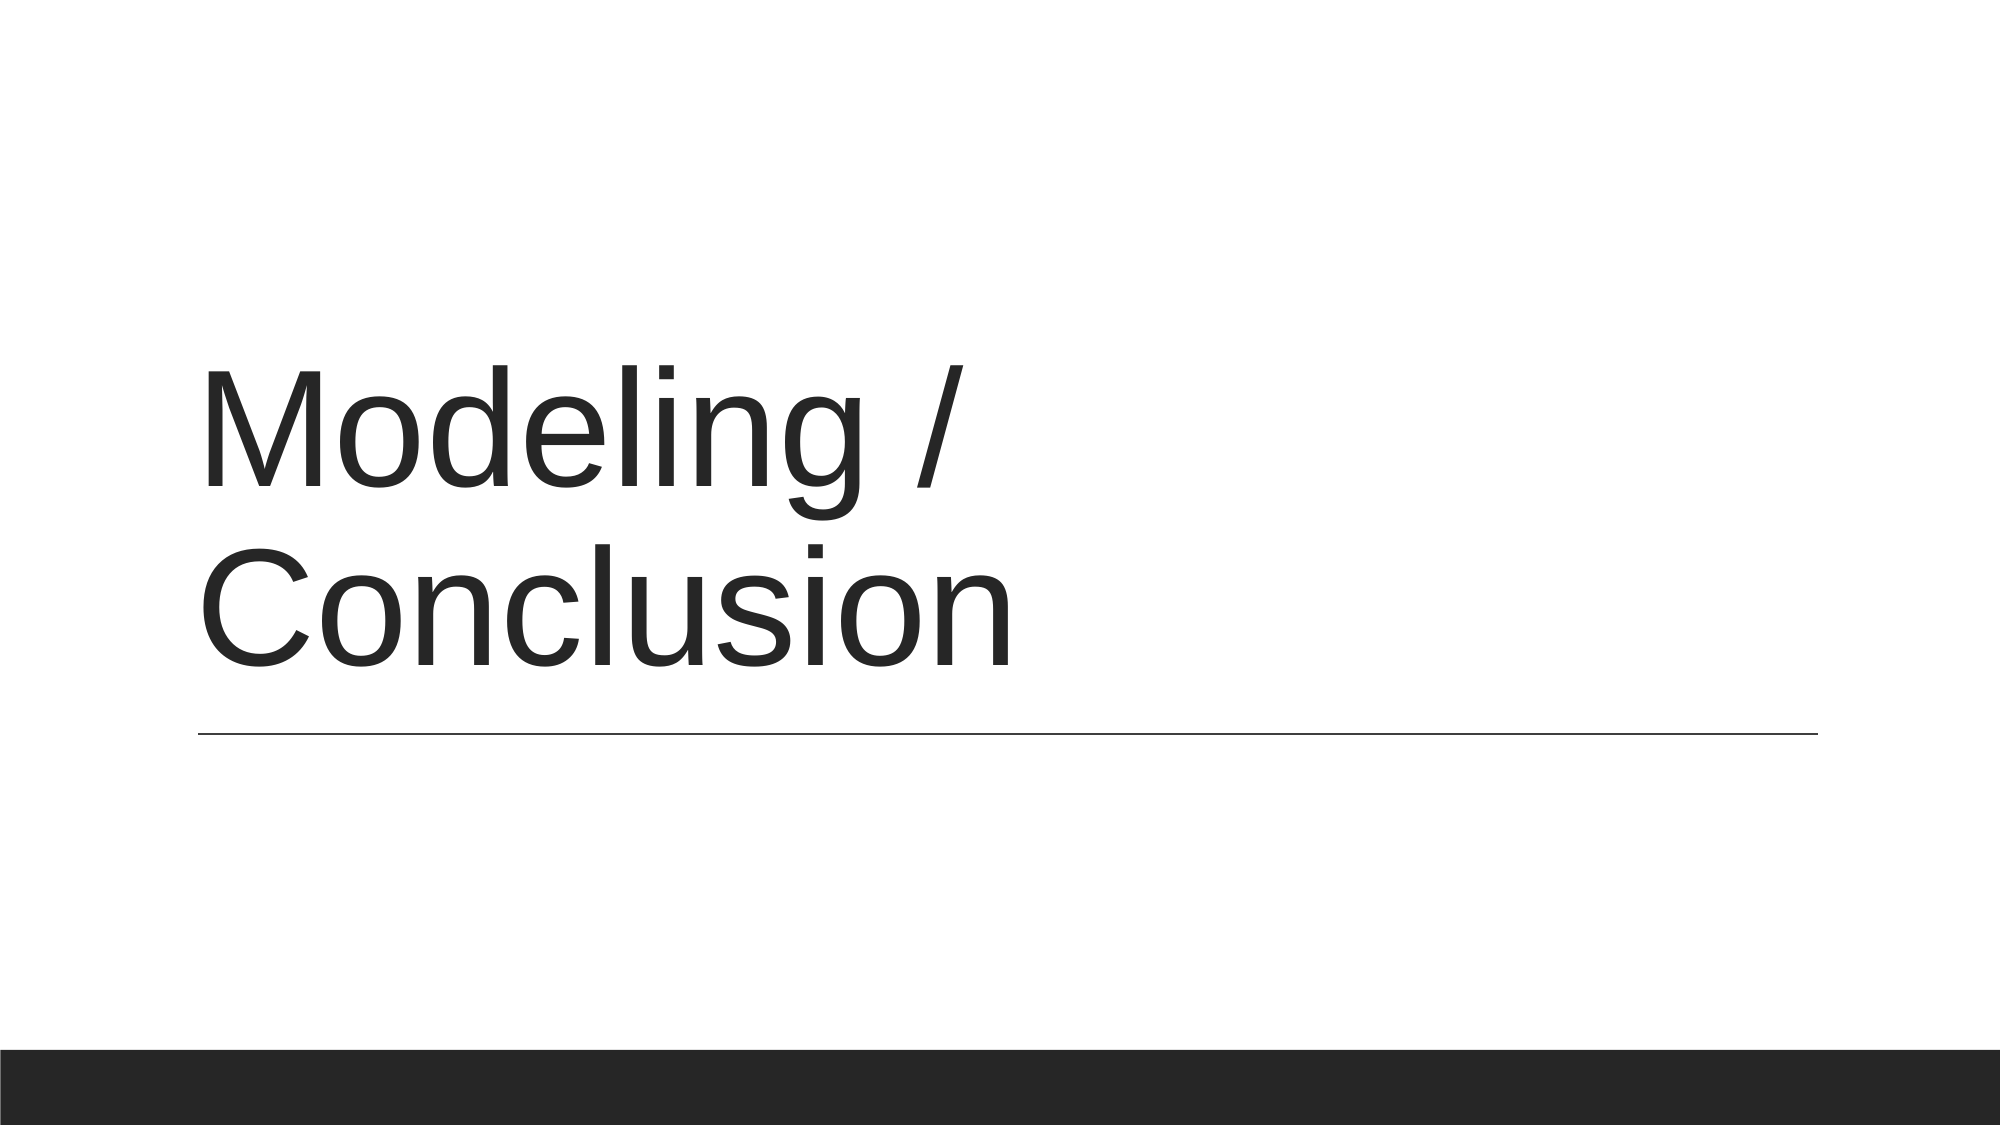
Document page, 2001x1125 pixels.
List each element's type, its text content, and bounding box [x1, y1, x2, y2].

title Modeling / Conclusion [180, 124, 1830, 710]
